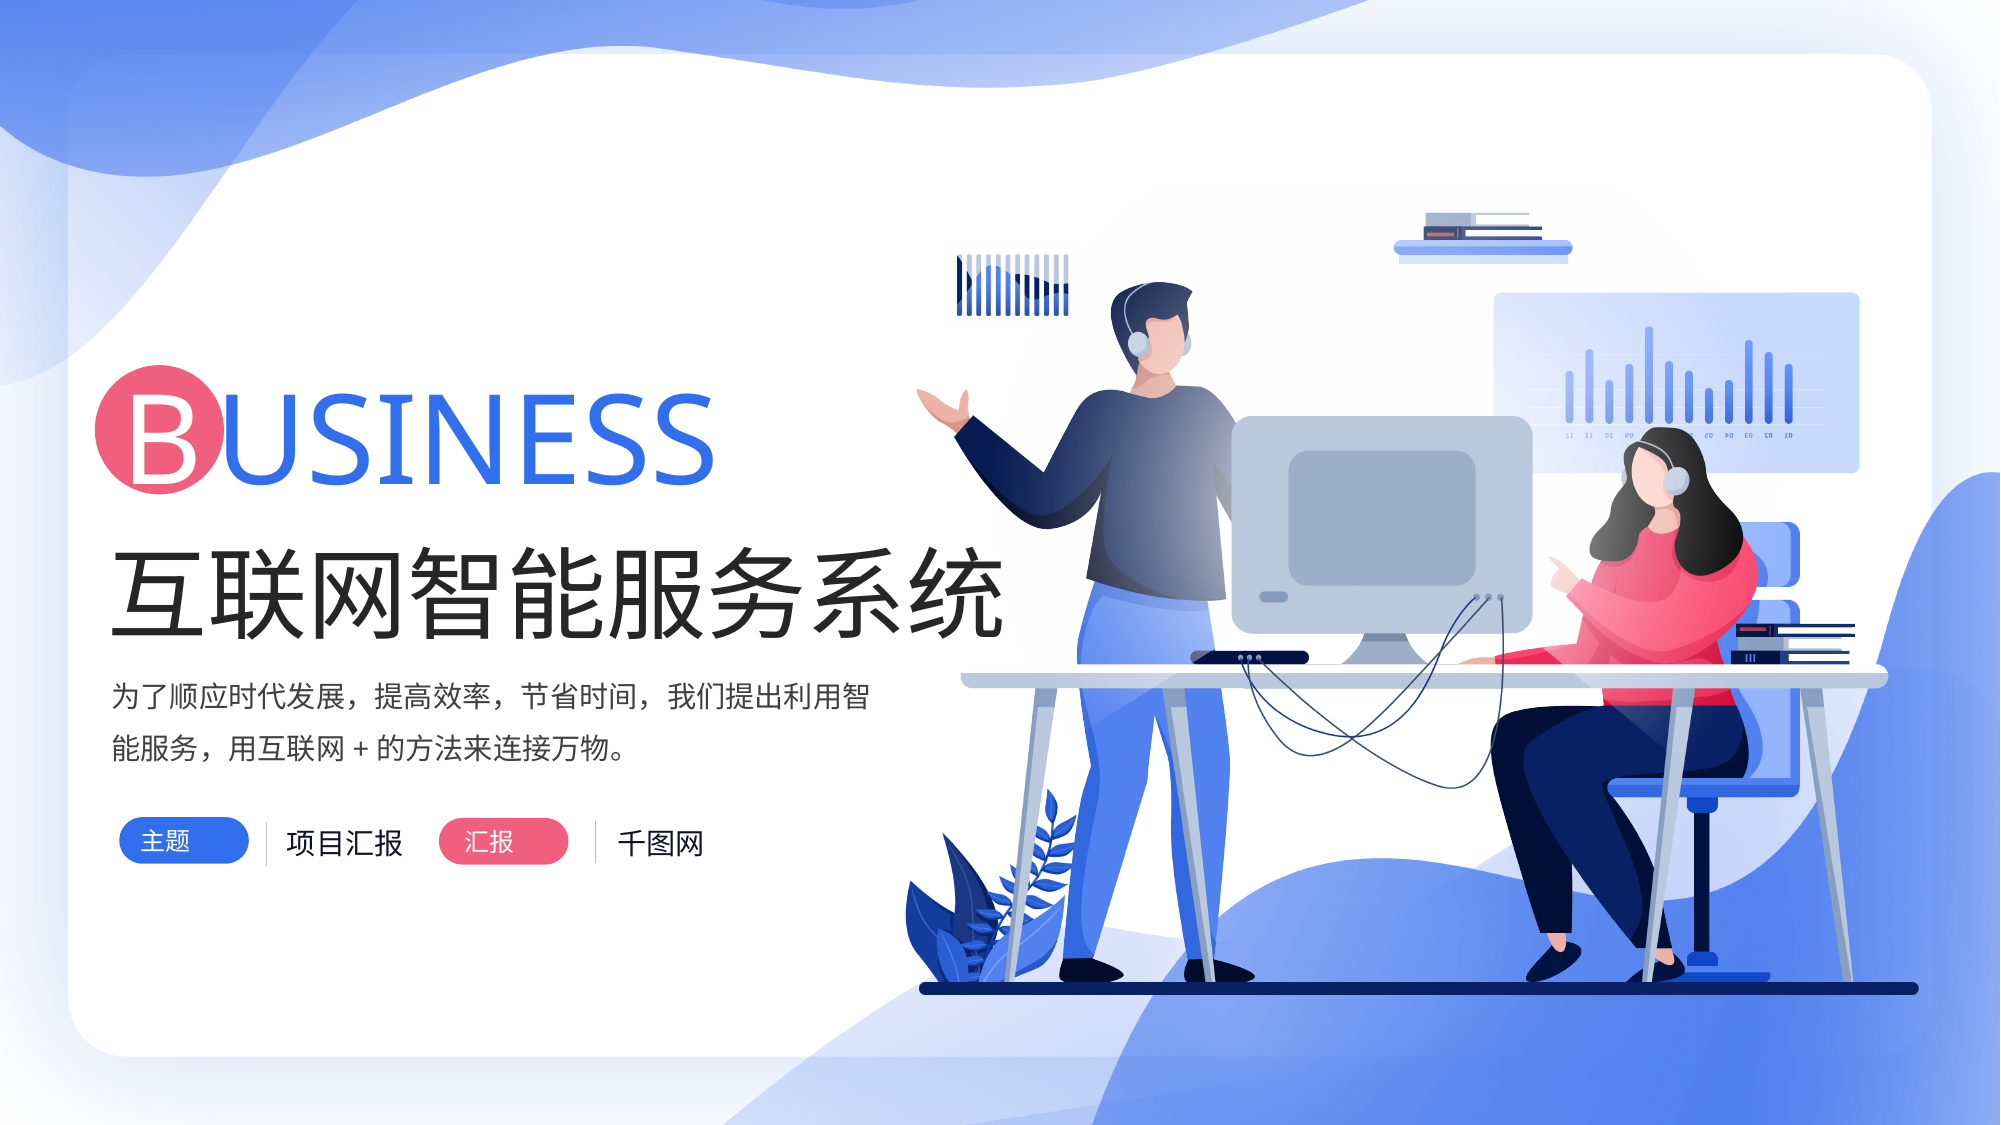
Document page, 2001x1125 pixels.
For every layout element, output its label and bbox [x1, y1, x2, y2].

text_box [0, 0, 2000, 1125]
